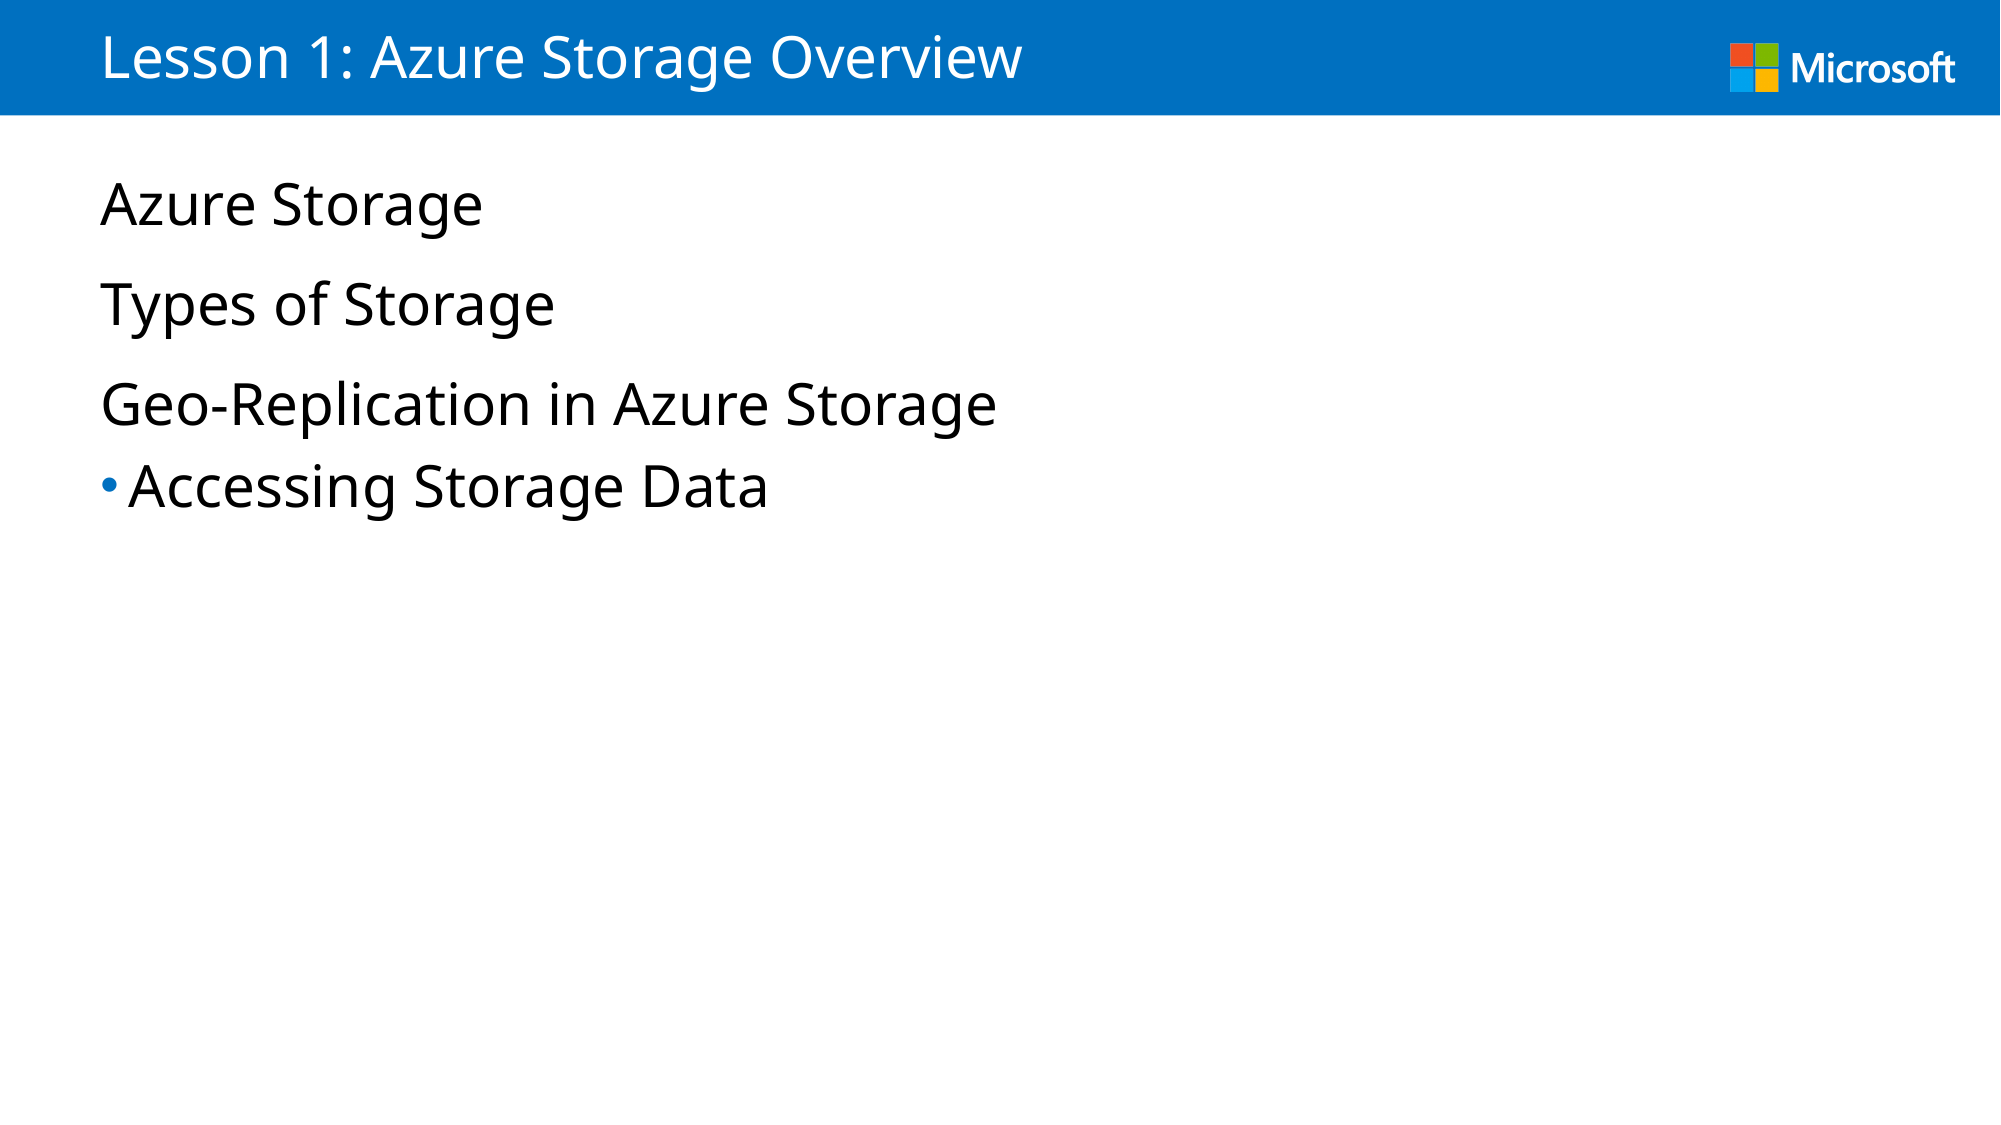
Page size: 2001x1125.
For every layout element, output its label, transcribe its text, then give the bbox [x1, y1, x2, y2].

list Azure Storage Types of Storage Geo-Replication in Azure Storage Accessing Storage Data [100, 167, 1877, 1013]
picture [1802, 14, 1986, 121]
title Lesson 1: Azure Storage Overview [100, 0, 1802, 122]
